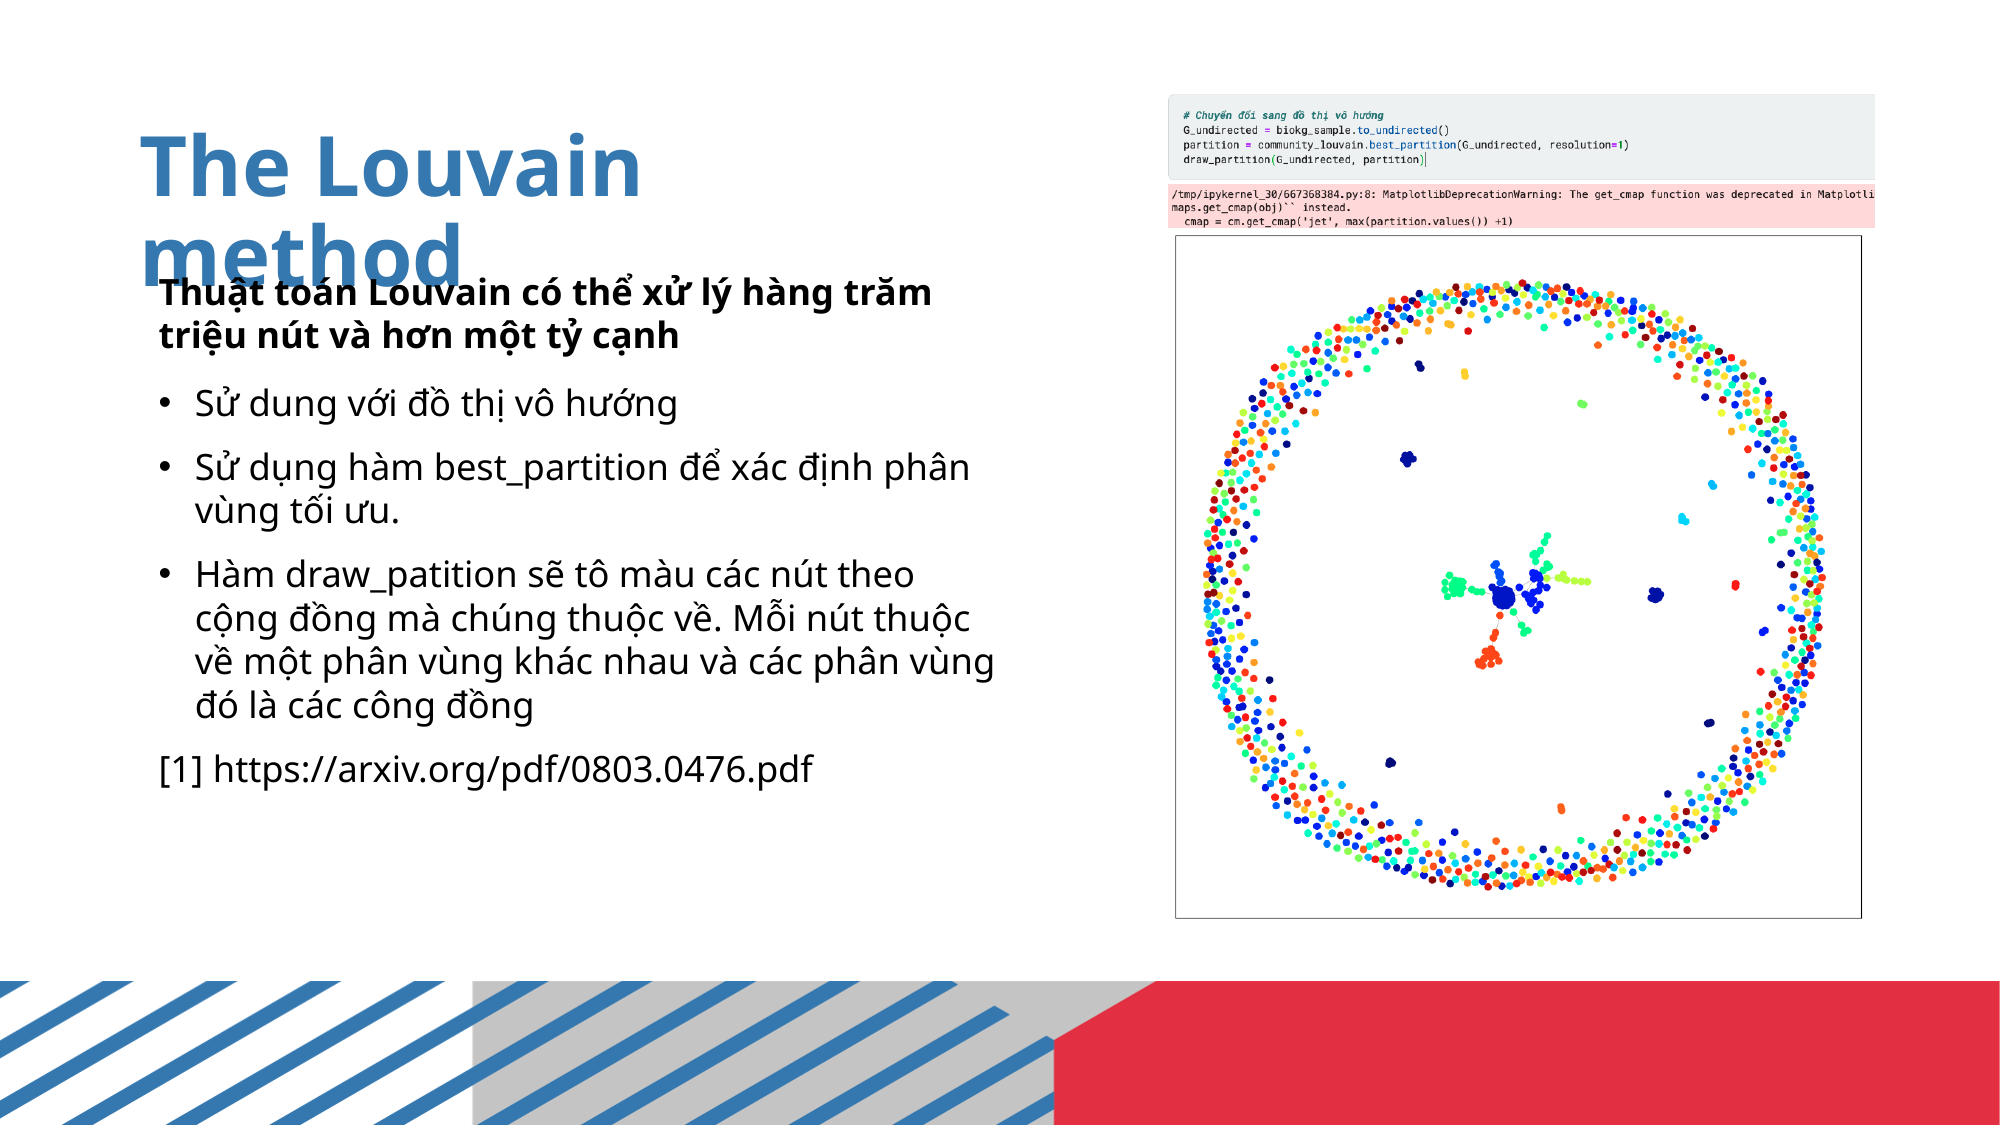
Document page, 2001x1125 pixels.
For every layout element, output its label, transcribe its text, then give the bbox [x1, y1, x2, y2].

title The Louvain method [125, 117, 1000, 313]
picture [1161, 89, 1875, 919]
picture [0, 981, 2000, 1125]
list Thuật toán Louvain có thể xử lý hàng trăm triệu nút và hơn một tỷ cạnh Sử dung với đồ thị vô hướng Sử dụng hàm best_partition để xác định phân vùng tối ưu. Hàm draw_patition sẽ tô màu các nút theo cộng đồng mà chúng thuộc về. Mỗi nút thuộc về một phân vùng khác nhau và các phân vùng đó là các công đồng [1] https://arxiv.org/pdf/0803.0476.pdf [143, 261, 1019, 799]
